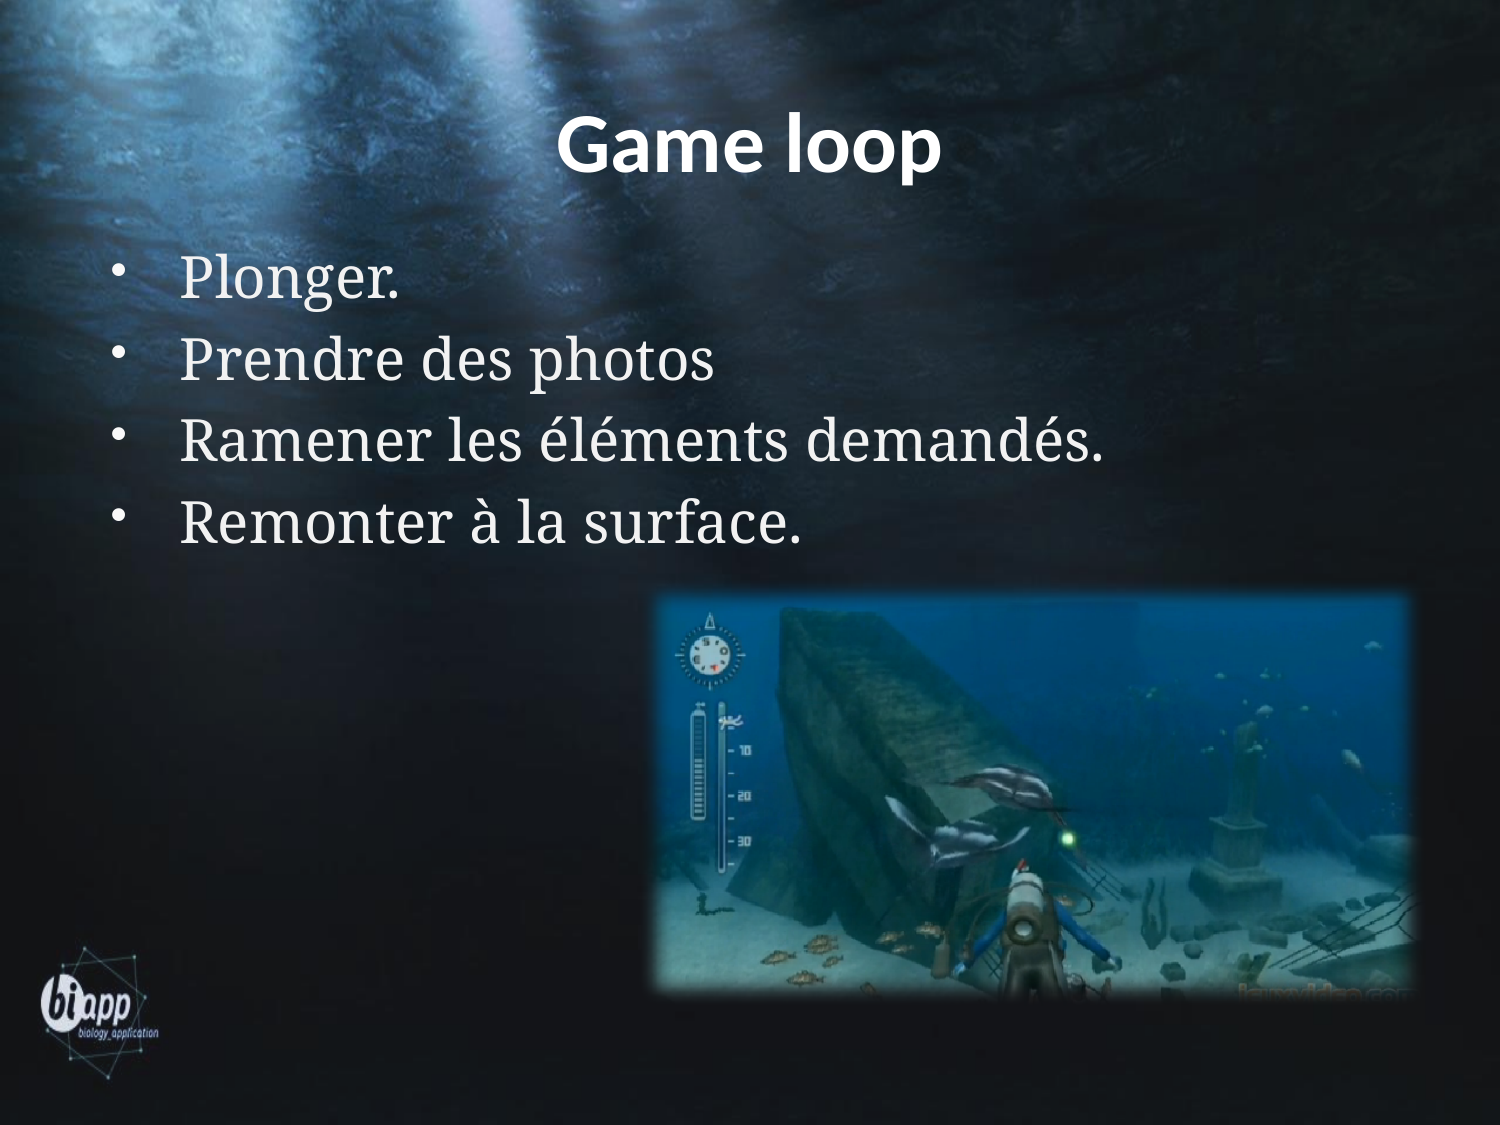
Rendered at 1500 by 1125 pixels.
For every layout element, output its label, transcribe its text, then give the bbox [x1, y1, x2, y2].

list Plonger. Prendre des photos Ramener les éléments demandés. Remonter à la surface. [75, 232, 1425, 1006]
title Game loop [75, 45, 1425, 232]
picture [0, 0, 1500, 1125]
